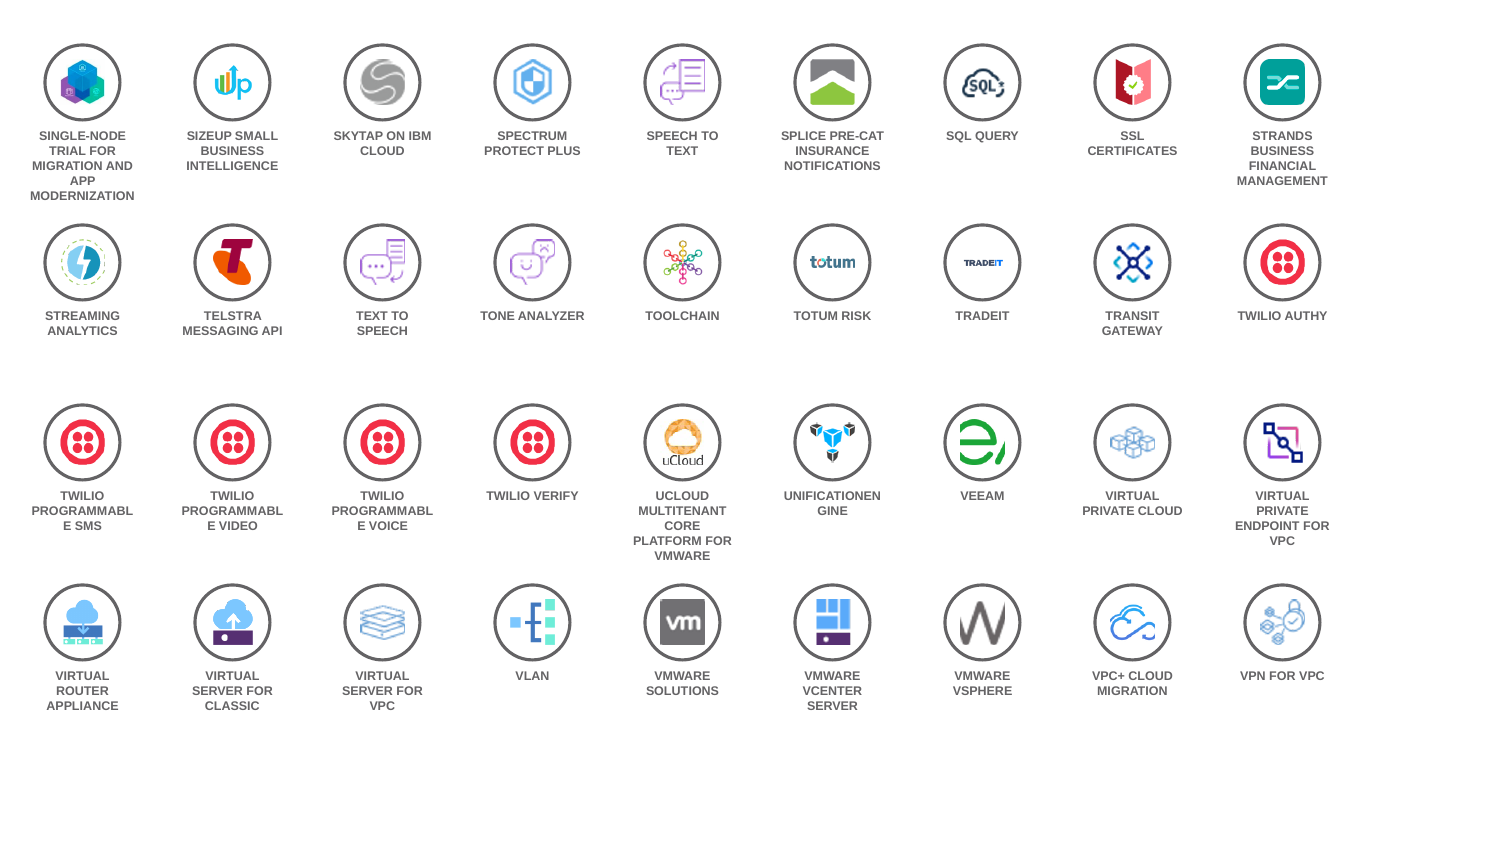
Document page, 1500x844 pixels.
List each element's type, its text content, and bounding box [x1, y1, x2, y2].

text_box [644, 584, 720, 650]
text_box [1094, 44, 1170, 110]
text_box [59, 652, 106, 660]
text_box [344, 404, 420, 480]
text_box [344, 584, 420, 650]
picture [659, 599, 706, 646]
text_box [509, 652, 556, 660]
picture [509, 419, 556, 466]
text_box [209, 652, 256, 660]
text_box [1109, 292, 1156, 300]
text_box [494, 44, 570, 110]
text_box TWILIO PROGRAMMABLE SMS [29, 487, 135, 533]
text_box [944, 224, 1020, 290]
text_box [344, 224, 420, 290]
picture [359, 419, 406, 466]
picture [959, 59, 1006, 106]
picture [809, 599, 856, 646]
text_box [794, 44, 870, 110]
text_box [194, 584, 270, 650]
text_box [344, 44, 420, 110]
picture [509, 59, 556, 106]
text_box UNIFICATIONENGINE [779, 487, 885, 518]
text_box [1109, 652, 1156, 660]
text_box [809, 652, 856, 660]
text_box VMWARE VSPHERE [929, 667, 1035, 698]
text_box [644, 224, 720, 290]
text_box [194, 404, 270, 480]
picture [1259, 599, 1306, 646]
picture [1259, 59, 1306, 106]
picture [809, 59, 856, 106]
text_box [944, 44, 1020, 110]
text_box [59, 292, 106, 300]
picture [659, 239, 706, 286]
picture [1109, 419, 1156, 466]
text_box VIRTUAL SERVER FOR VPC [329, 667, 435, 713]
text_box [794, 584, 870, 650]
text_box TELSTRA MESSAGING API [179, 307, 285, 338]
text_box SPEECH TO TEXT [629, 127, 735, 158]
text_box [644, 404, 720, 480]
text_box [659, 652, 706, 660]
text_box [359, 652, 406, 660]
picture [359, 59, 406, 106]
picture [809, 239, 856, 286]
text_box [659, 292, 706, 300]
picture [959, 239, 1006, 286]
text_box [359, 292, 406, 300]
picture [209, 599, 256, 646]
text_box VIRTUAL ROUTER APPLIANCE [29, 667, 135, 713]
text_box [1094, 584, 1170, 650]
text_box [1244, 224, 1320, 290]
text_box [794, 224, 870, 290]
picture [1109, 239, 1156, 286]
text_box VMWARE SOLUTIONS [629, 667, 735, 698]
picture [509, 599, 556, 646]
text_box [1259, 652, 1306, 660]
text_box TONE ANALYZER [479, 307, 585, 323]
text_box [59, 112, 106, 120]
text_box [959, 652, 1006, 660]
text_box [1244, 44, 1320, 110]
text_box [209, 112, 256, 120]
picture [59, 599, 106, 646]
text_box STREAMING ANALYTICS [29, 307, 135, 338]
picture [59, 419, 106, 466]
picture [1109, 599, 1156, 646]
text_box TWILIO AUTHY [1229, 307, 1335, 323]
text_box TWILIO VERIFY [479, 487, 585, 503]
text_box [359, 112, 406, 120]
text_box VPN FOR VPC [1229, 667, 1335, 683]
text_box SIZEUP SMALL BUSINESS INTELLIGENCE [179, 127, 285, 173]
picture [59, 59, 106, 106]
text_box [659, 112, 706, 120]
text_box TOTUM RISK [779, 307, 885, 323]
text_box [509, 292, 556, 300]
picture [359, 599, 406, 646]
text_box [494, 584, 570, 650]
text_box UCLOUD MULTITENANT CORE PLATFORM FOR VMWARE [629, 487, 735, 563]
picture [1109, 59, 1156, 106]
text_box [809, 292, 856, 300]
text_box VIRTUAL PRIVATE ENDPOINT FOR VPC [1229, 487, 1335, 548]
text_box [494, 224, 570, 290]
picture [959, 419, 1006, 466]
text_box SSL CERTIFICATES [1079, 127, 1185, 158]
picture [1259, 419, 1306, 466]
text_box VIRTUAL SERVER FOR CLASSIC [179, 667, 285, 713]
text_box TRADEIT [929, 307, 1035, 323]
picture [659, 419, 706, 466]
text_box TEXT TO SPEECH [329, 307, 435, 338]
text_box VLAN [479, 667, 585, 683]
text_box [44, 224, 120, 290]
text_box [1244, 404, 1320, 480]
text_box [44, 44, 120, 110]
text_box [194, 44, 270, 110]
text_box [1244, 584, 1320, 650]
picture [959, 599, 1006, 646]
picture [809, 419, 856, 466]
picture [59, 239, 106, 286]
text_box TOOLCHAIN [629, 307, 735, 323]
text_box STRANDS BUSINESS FINANCIAL MANAGEMENT [1229, 127, 1335, 188]
text_box VMWARE VCENTER SERVER [779, 667, 885, 713]
text_box [1259, 292, 1306, 300]
text_box [794, 404, 870, 480]
text_box SINGLE-NODE TRIAL FOR MIGRATION AND APP MODERNIZATION [29, 127, 135, 203]
picture [209, 59, 256, 106]
text_box [944, 584, 1020, 650]
text_box VPC+ CLOUD MIGRATION [1079, 667, 1185, 698]
text_box [509, 112, 556, 120]
text_box VIRTUAL PRIVATE CLOUD [1079, 487, 1185, 518]
picture [509, 239, 556, 286]
text_box [194, 224, 270, 290]
text_box VEEAM [929, 487, 1035, 503]
text_box TRANSIT GATEWAY [1079, 307, 1185, 338]
text_box [1094, 224, 1170, 290]
text_box [959, 112, 1006, 120]
text_box [809, 112, 856, 120]
text_box [209, 292, 256, 300]
text_box [1259, 112, 1306, 120]
text_box [44, 584, 120, 650]
text_box TWILIO PROGRAMMABLE VOICE [329, 487, 435, 533]
picture [659, 59, 706, 106]
picture [1259, 239, 1306, 286]
text_box [1094, 404, 1170, 480]
text_box SPECTRUM PROTECT PLUS [479, 127, 585, 158]
text_box [959, 292, 1006, 300]
text_box [494, 404, 570, 480]
picture [209, 239, 256, 286]
text_box [44, 404, 120, 480]
text_box SKYTAP ON IBM CLOUD [329, 127, 435, 158]
text_box [944, 404, 1020, 480]
text_box [644, 44, 720, 110]
text_box SPLICE PRE-CAT INSURANCE NOTIFICATIONS [779, 127, 885, 173]
text_box TWILIO PROGRAMMABLE VIDEO [179, 487, 285, 533]
picture [359, 239, 406, 286]
text_box [1109, 112, 1156, 120]
picture [209, 419, 256, 466]
text_box SQL QUERY [929, 127, 1035, 143]
